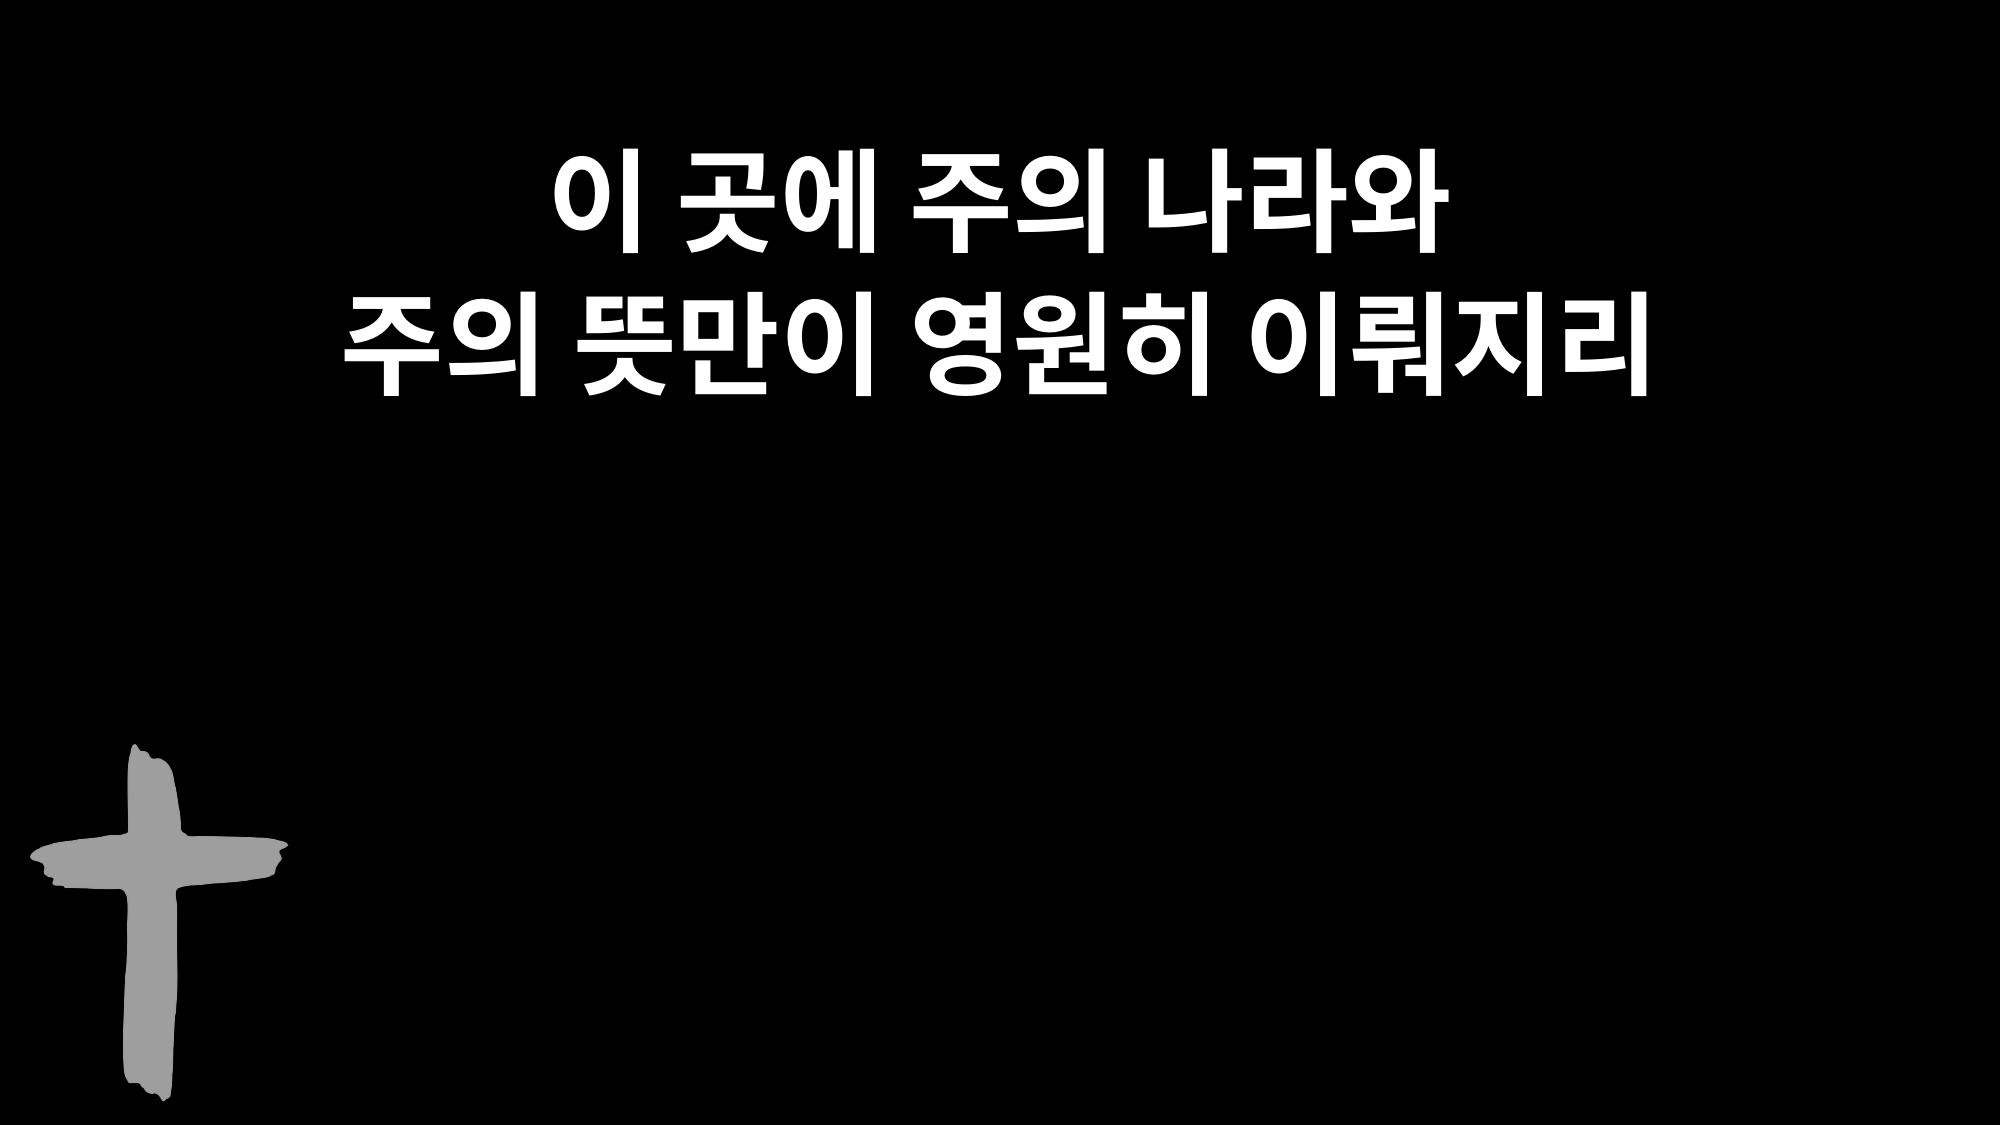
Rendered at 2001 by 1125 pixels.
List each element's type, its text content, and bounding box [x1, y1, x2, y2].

picture [29, 743, 289, 1102]
list 이 곳에 주의 나라와 주의 뜻만이 영원히 이뤄지리 [0, 139, 2000, 456]
